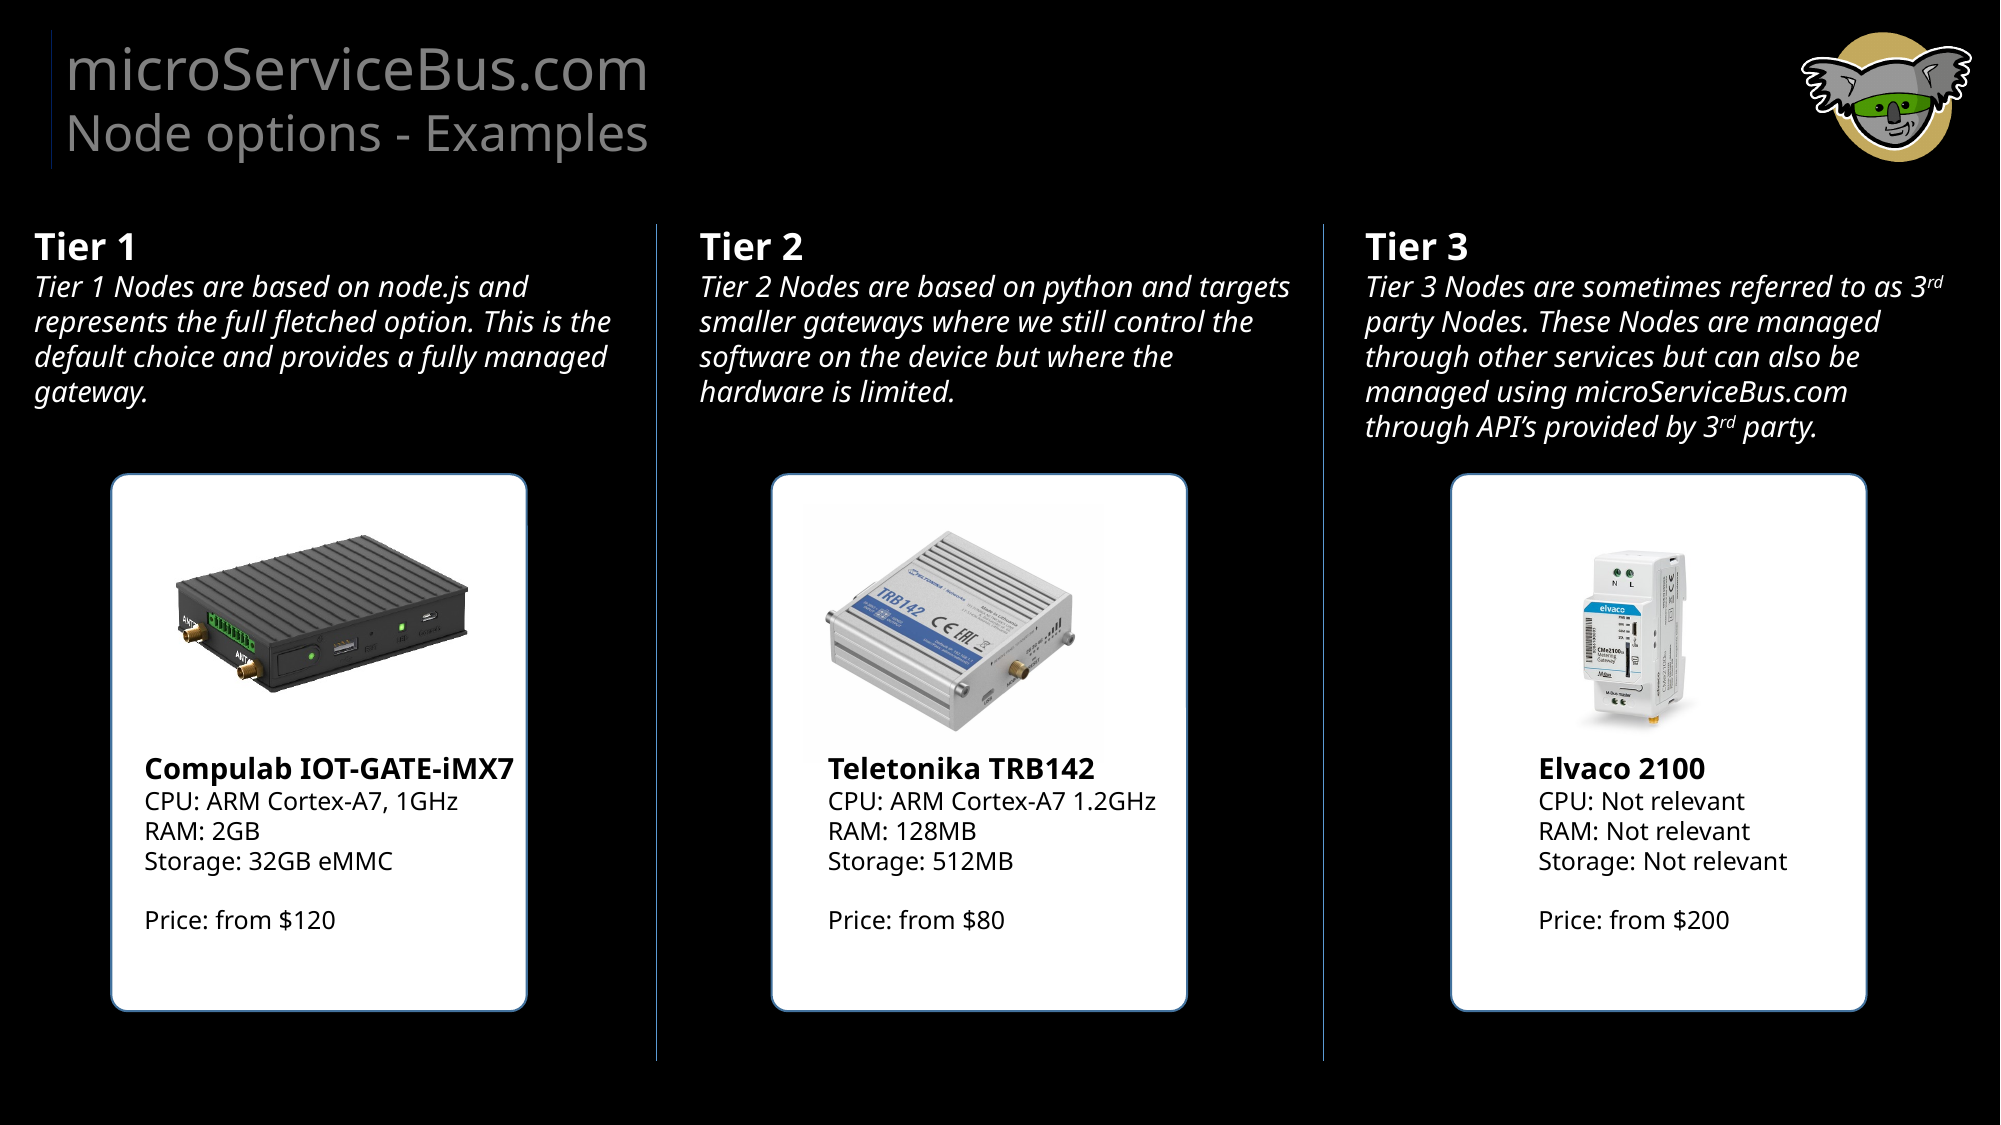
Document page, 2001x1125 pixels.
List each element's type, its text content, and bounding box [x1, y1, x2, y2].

text_box [770, 473, 1189, 1013]
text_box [149, 523, 510, 945]
text_box microServiceBus.com Node options - Examples [50, 24, 666, 170]
picture [1801, 29, 1972, 170]
text_box Tier 3 Tier 3 Nodes are sometimes referred to as 3rd party Nodes. These Nodes are managed through other services but can also be managed using microServiceBus.com through API’s provided by 3rd party. [1350, 215, 1976, 451]
text_box [110, 473, 528, 1013]
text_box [1535, 542, 1791, 945]
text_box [803, 504, 1160, 945]
text_box [1450, 473, 1868, 1013]
text_box Tier 1 Tier 1 Nodes are based on node.js and represents the full fletched option. This is the default choice and provides a fully managed gateway. [19, 215, 645, 416]
text_box Tier 2 Tier 2 Nodes are based on python and targets smaller gateways where we still control the software on the device but where the hardware is limited. [684, 215, 1311, 416]
